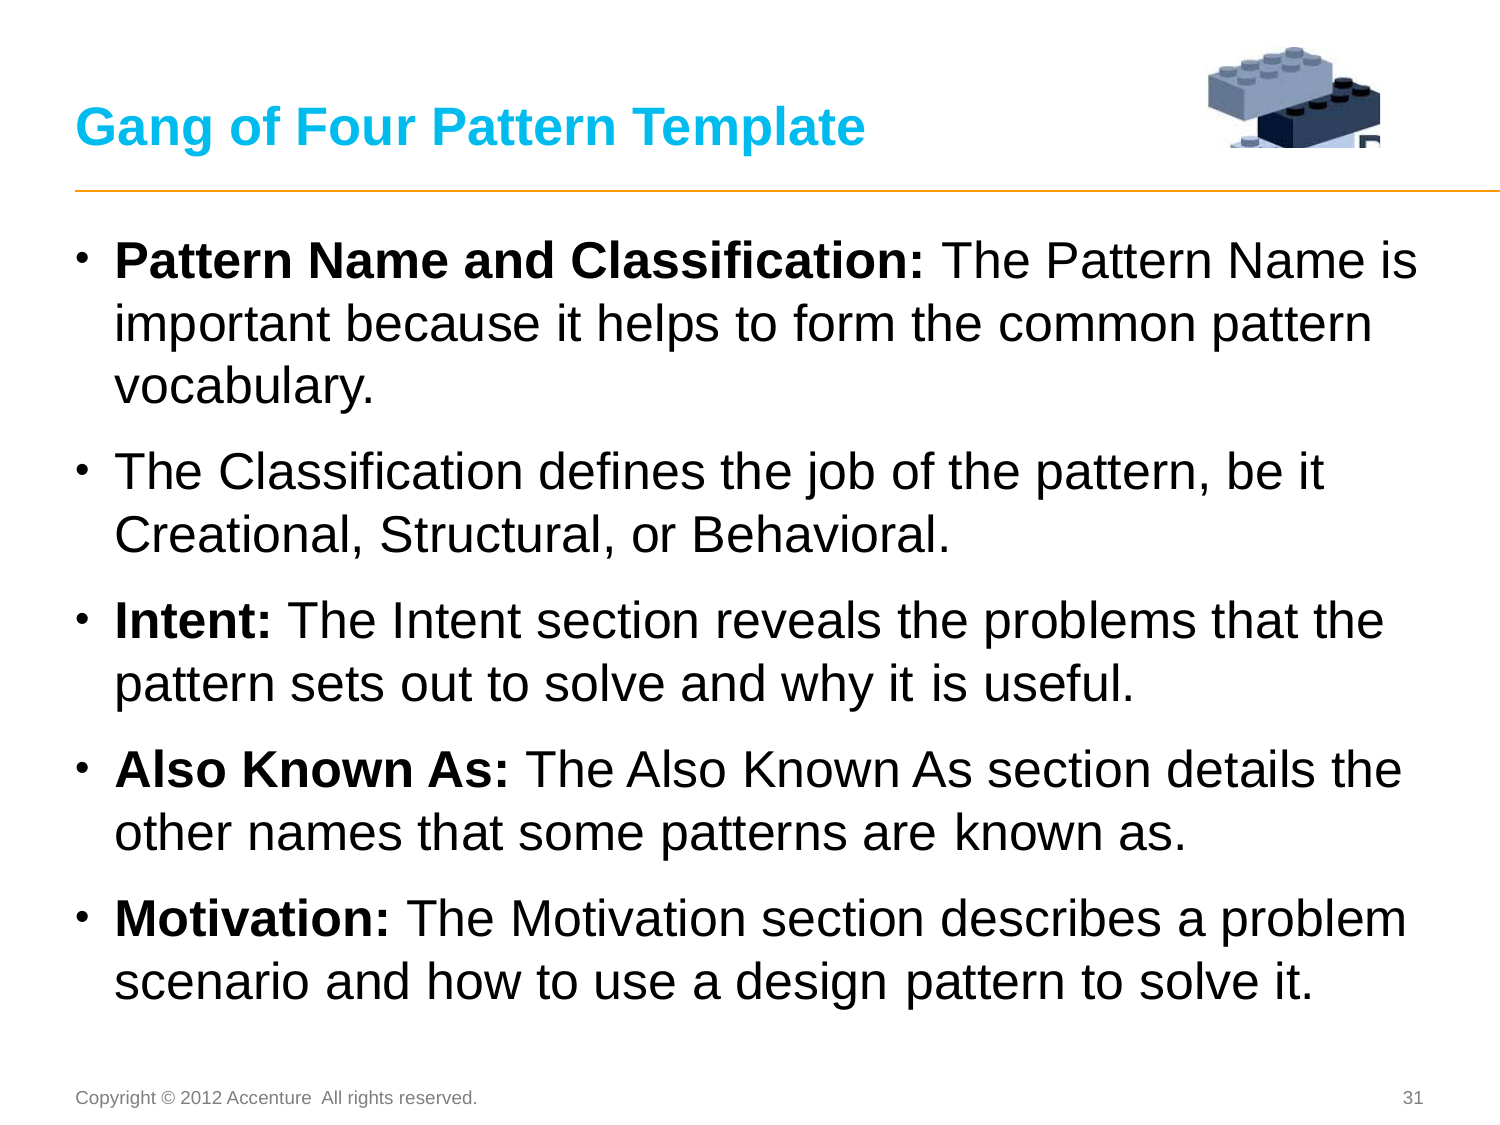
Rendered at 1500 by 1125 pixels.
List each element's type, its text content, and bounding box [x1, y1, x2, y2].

list Pattern Name and Classification: The Pattern Name is important because it helps to form the common pattern vocabulary. The Classification defines the job of the pattern, be it Creational, Structural, or Behavioral. Intent: The Intent section reveals the problems that the pattern sets out to solve and why it is useful. Also Known As: The Also Known As section details the other names that some patterns are known as. Motivation: The Motivation section describes a problem scenario and how to use a design pattern to solve it. [75, 226, 1425, 1018]
title Gang of Four Pattern Template [75, 27, 1422, 157]
